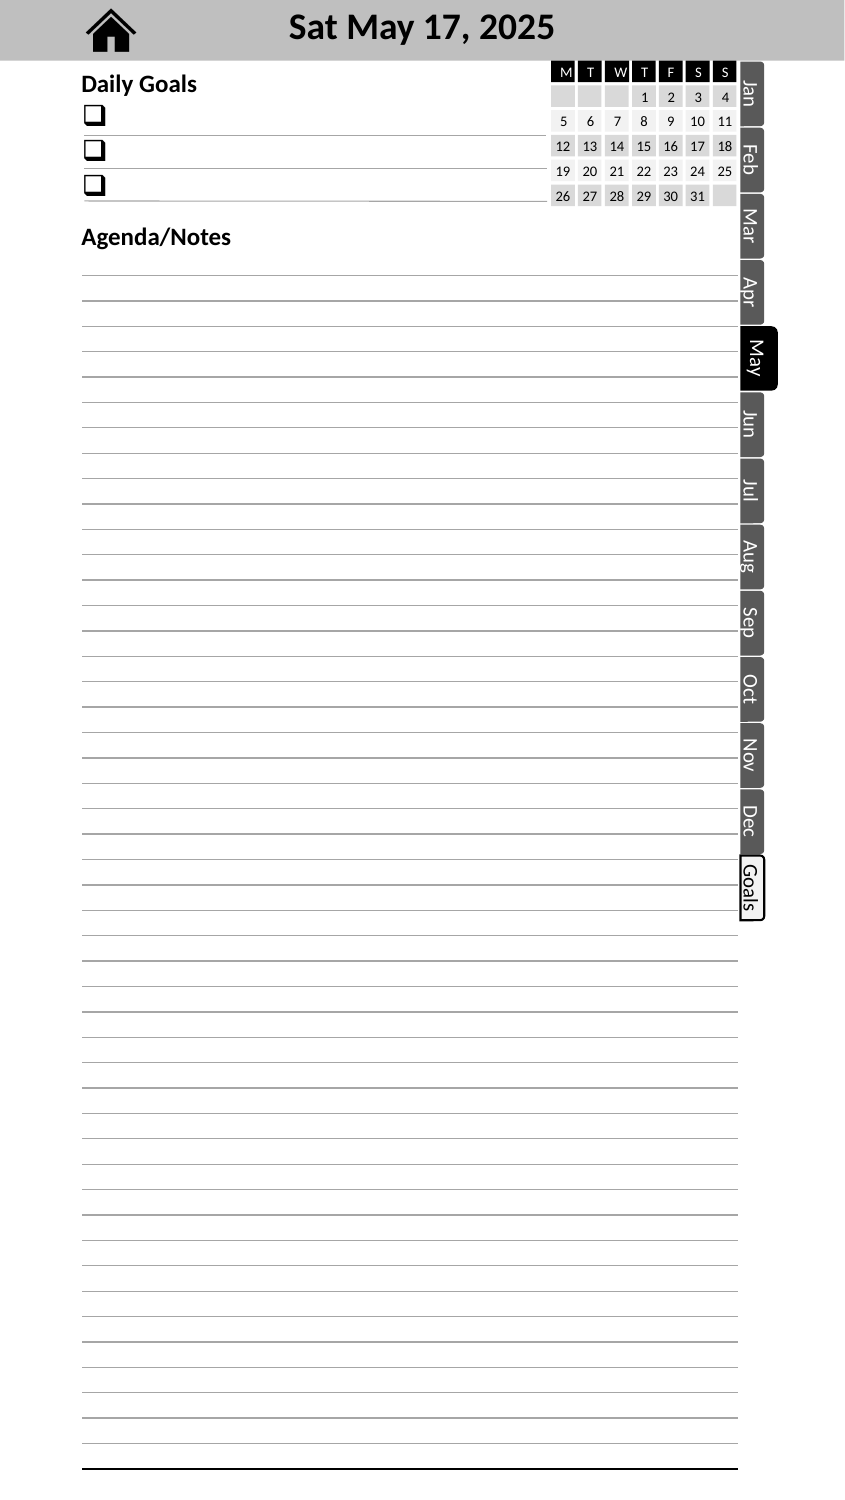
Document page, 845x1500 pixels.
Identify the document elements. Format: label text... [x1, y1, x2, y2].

picture [82, 1, 140, 59]
list Sat May 17, 2025 [190, 0, 655, 61]
